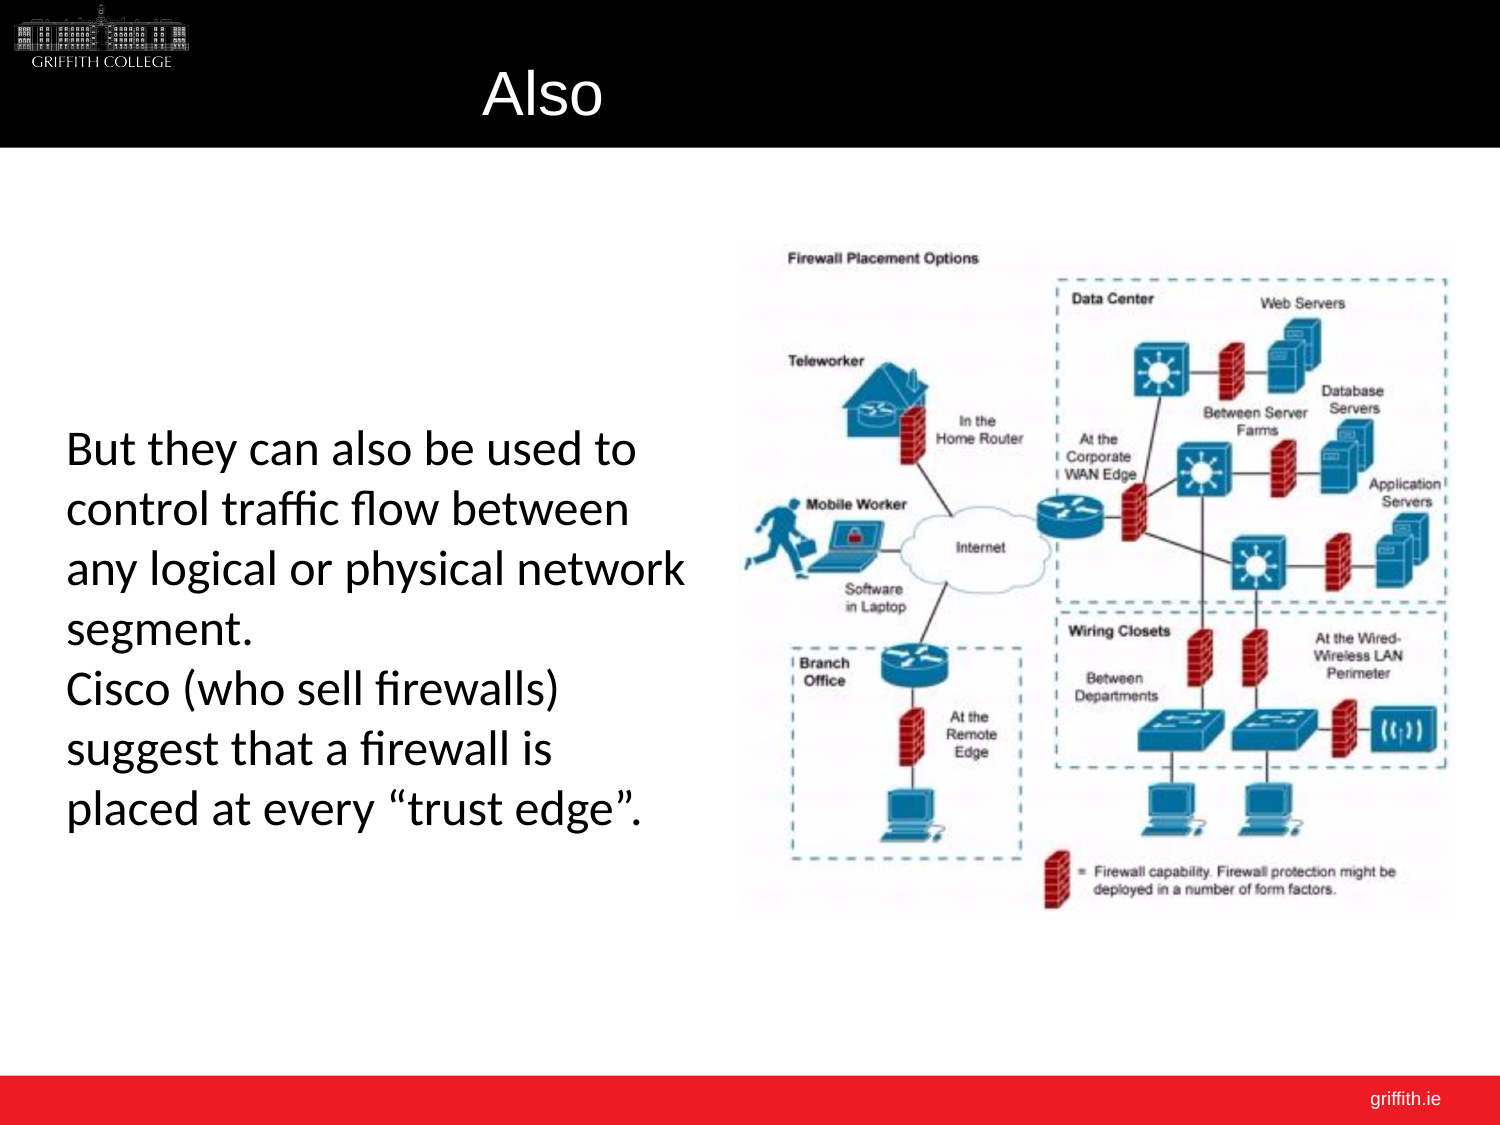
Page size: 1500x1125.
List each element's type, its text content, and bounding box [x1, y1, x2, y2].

list But they can also be used to control traffic flow between any logical or physical network segment. Cisco (who sell firewalls) suggest that a firewall is placed at every “trust edge”. [51, 252, 711, 1000]
picture [730, 224, 1476, 935]
title Also [467, 27, 1500, 153]
picture [0, 0, 206, 109]
